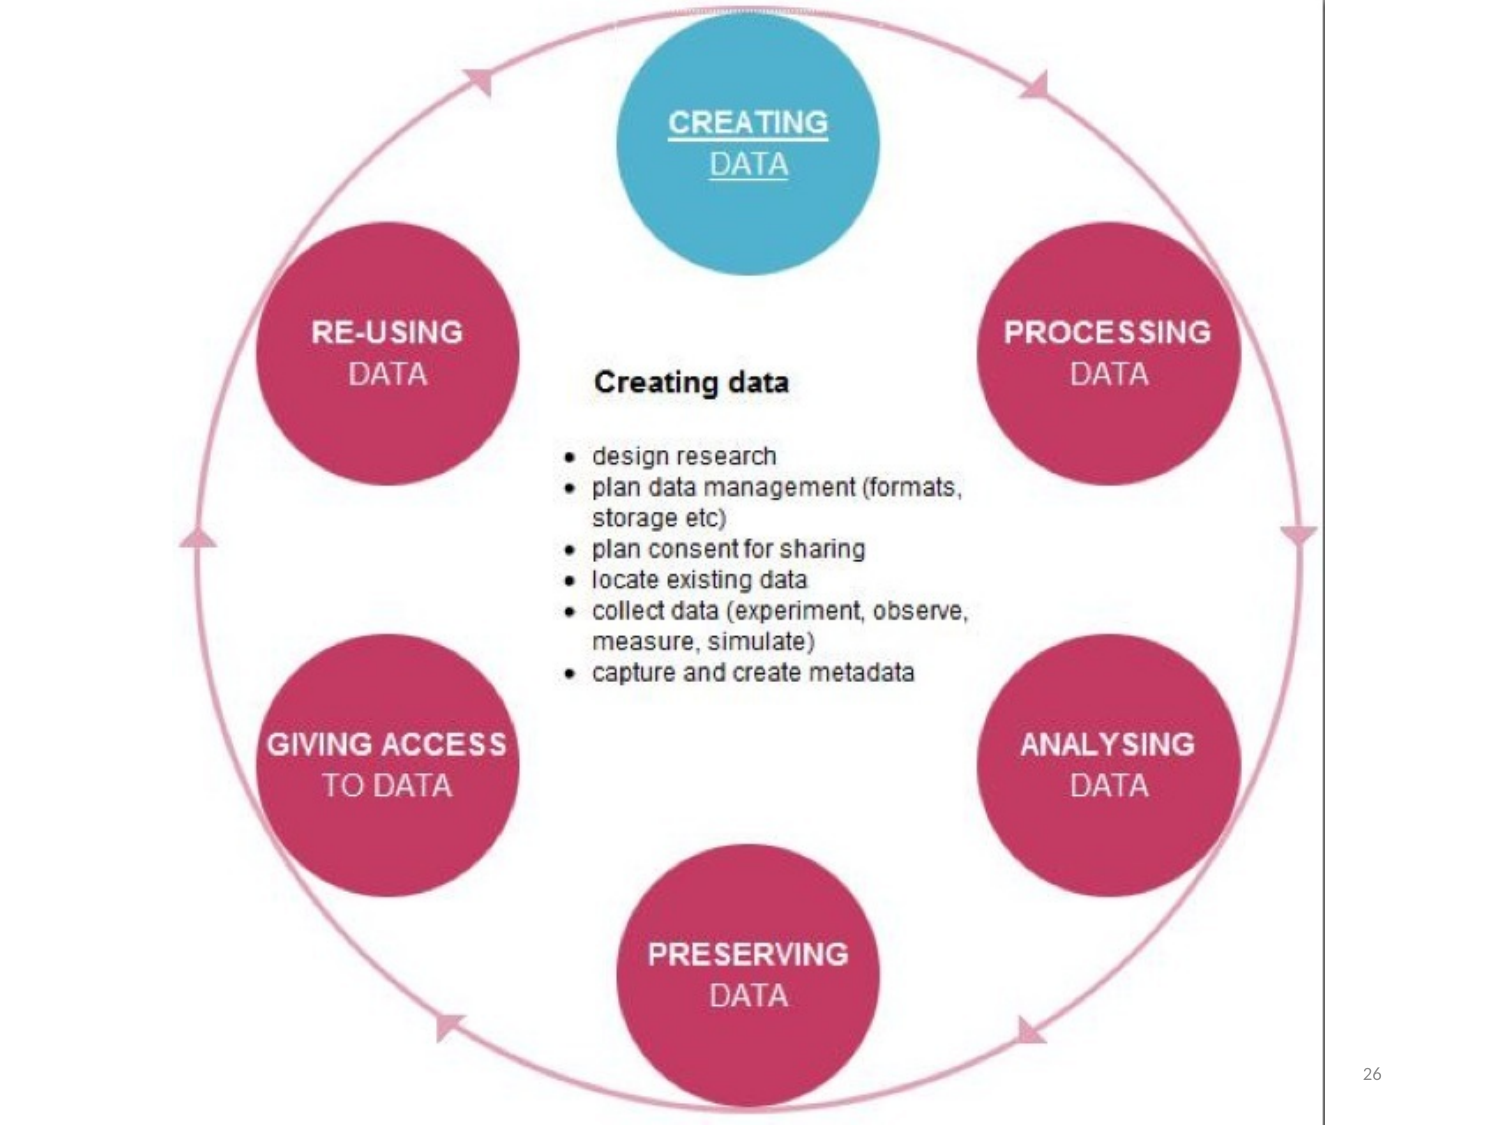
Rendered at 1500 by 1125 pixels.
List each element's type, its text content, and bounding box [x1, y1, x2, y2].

picture [172, 0, 1325, 1125]
slide_number 26 [1325, 1042, 1397, 1103]
